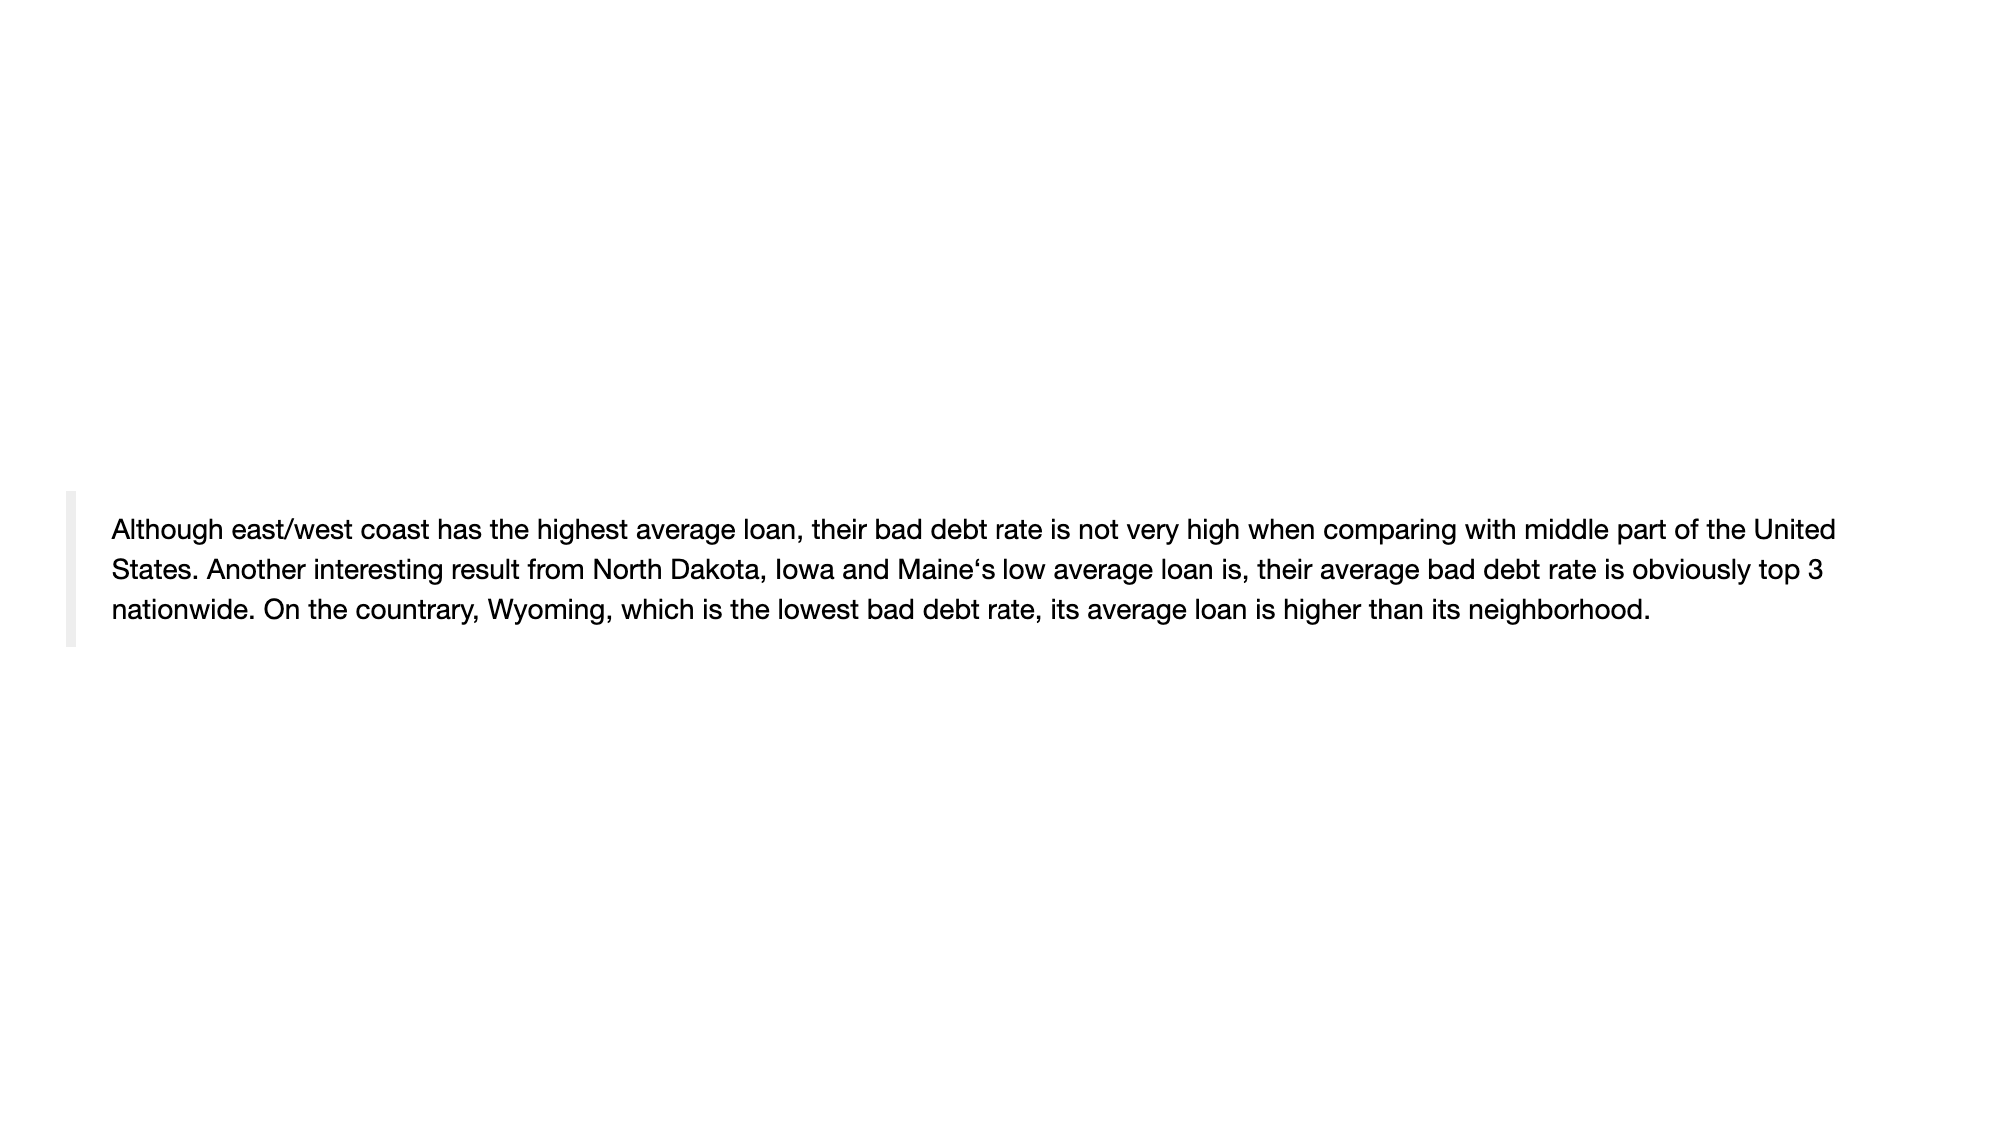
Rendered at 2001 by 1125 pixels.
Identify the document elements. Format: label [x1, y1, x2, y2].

picture [0, 451, 2000, 674]
